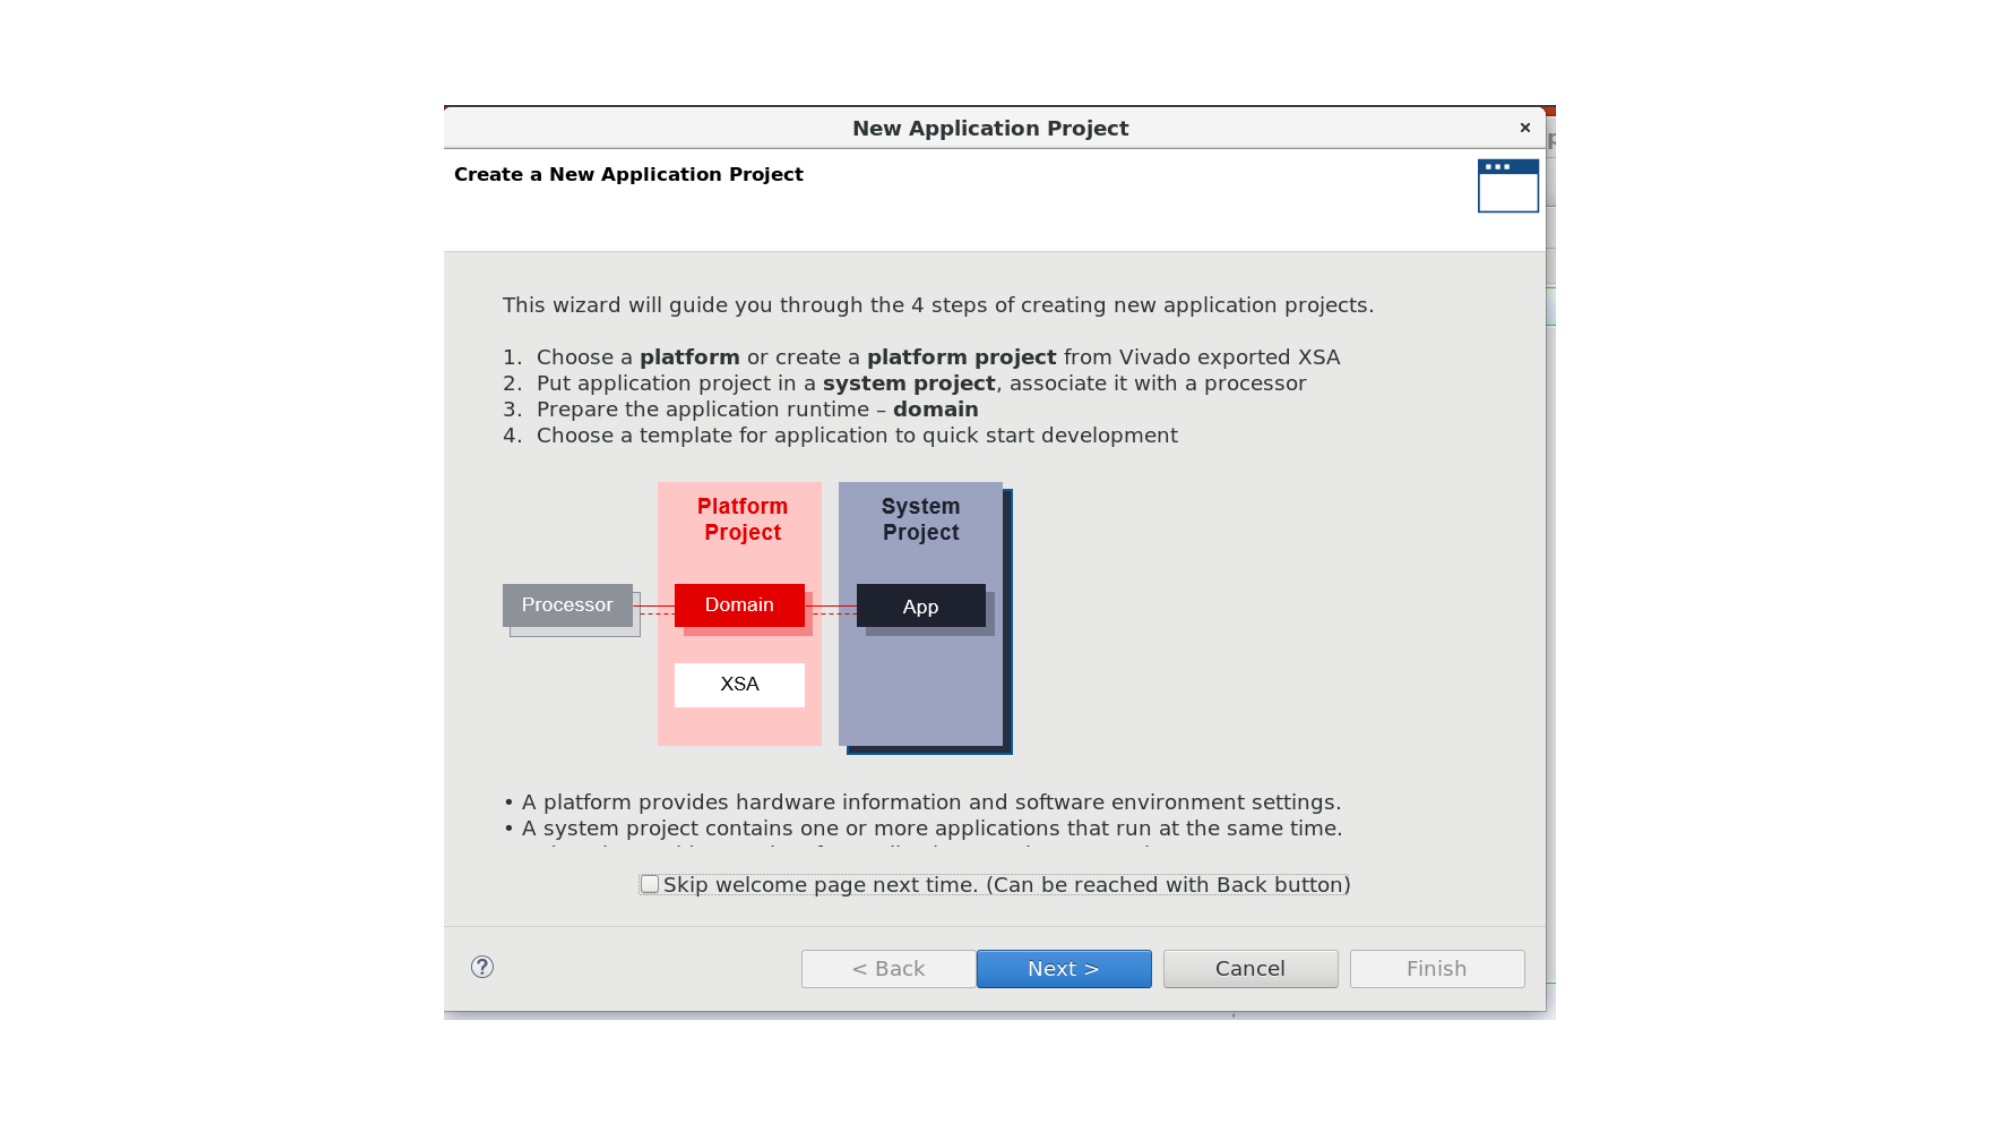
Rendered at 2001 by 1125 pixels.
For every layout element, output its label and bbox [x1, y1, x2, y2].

picture [443, 104, 1557, 1020]
